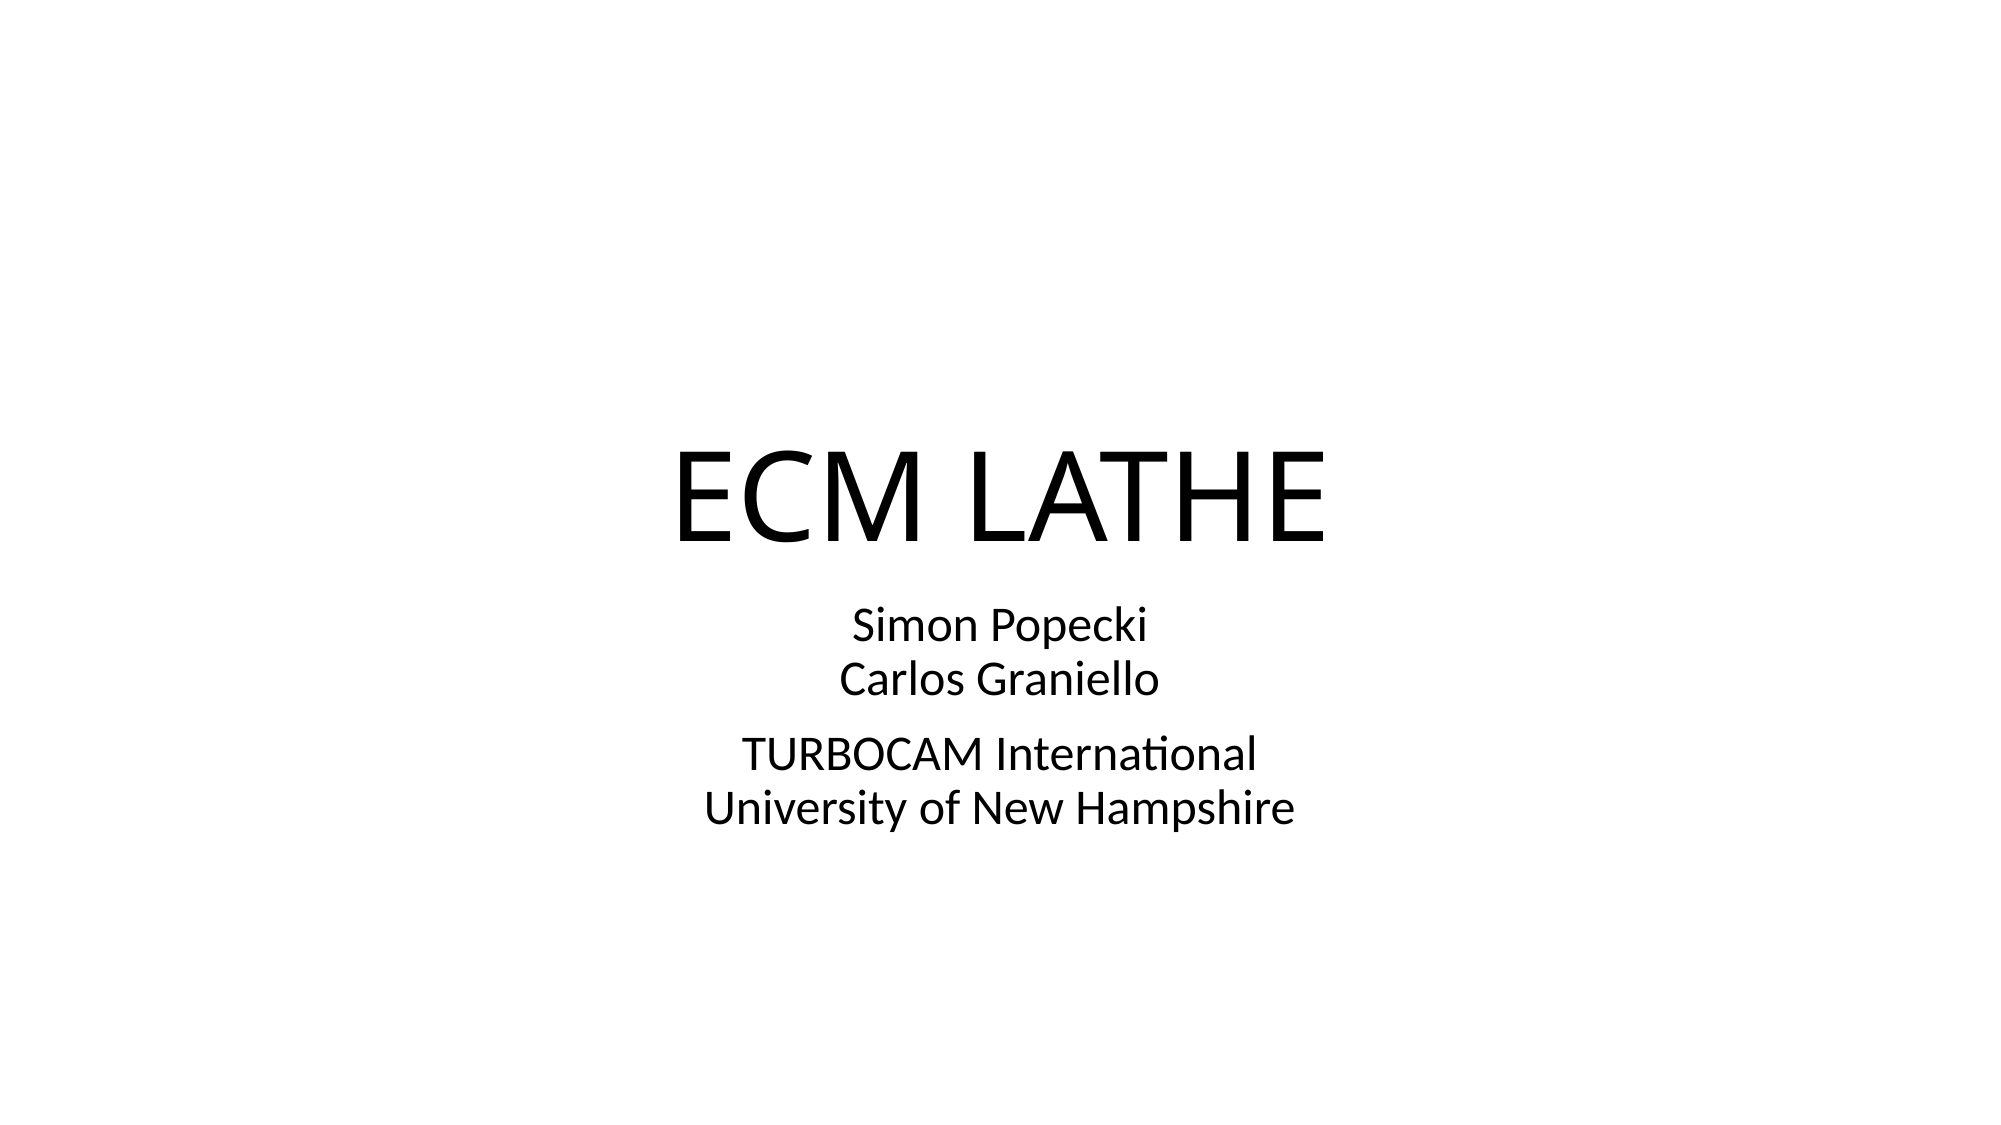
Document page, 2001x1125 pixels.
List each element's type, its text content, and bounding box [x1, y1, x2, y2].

title ECM LATHE [249, 184, 1750, 576]
subtitle Simon Popecki Carlos Graniello TURBOCAM International University of New Hampshire [249, 590, 1750, 863]
